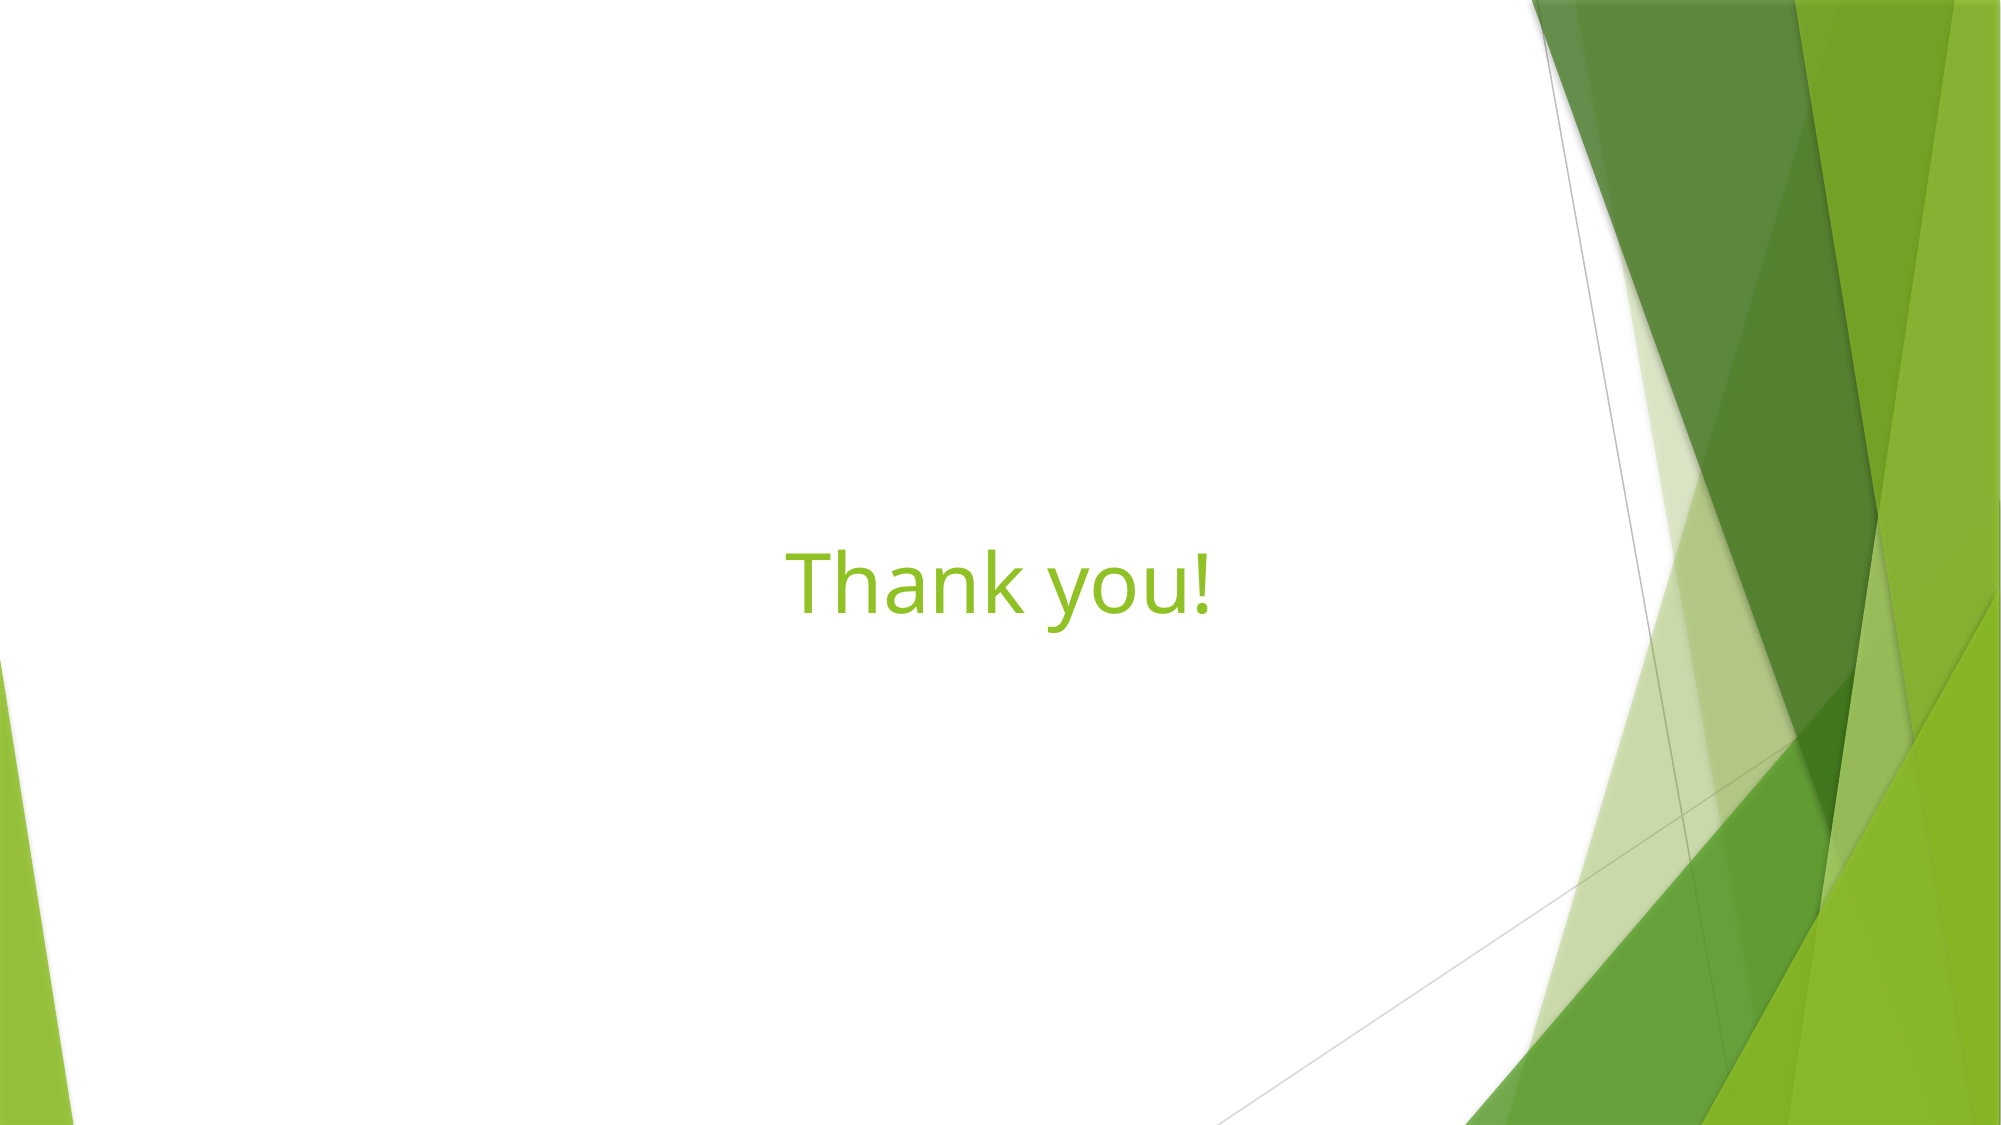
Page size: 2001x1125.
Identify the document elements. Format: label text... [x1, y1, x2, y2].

title Thank you! [239, 487, 1761, 638]
